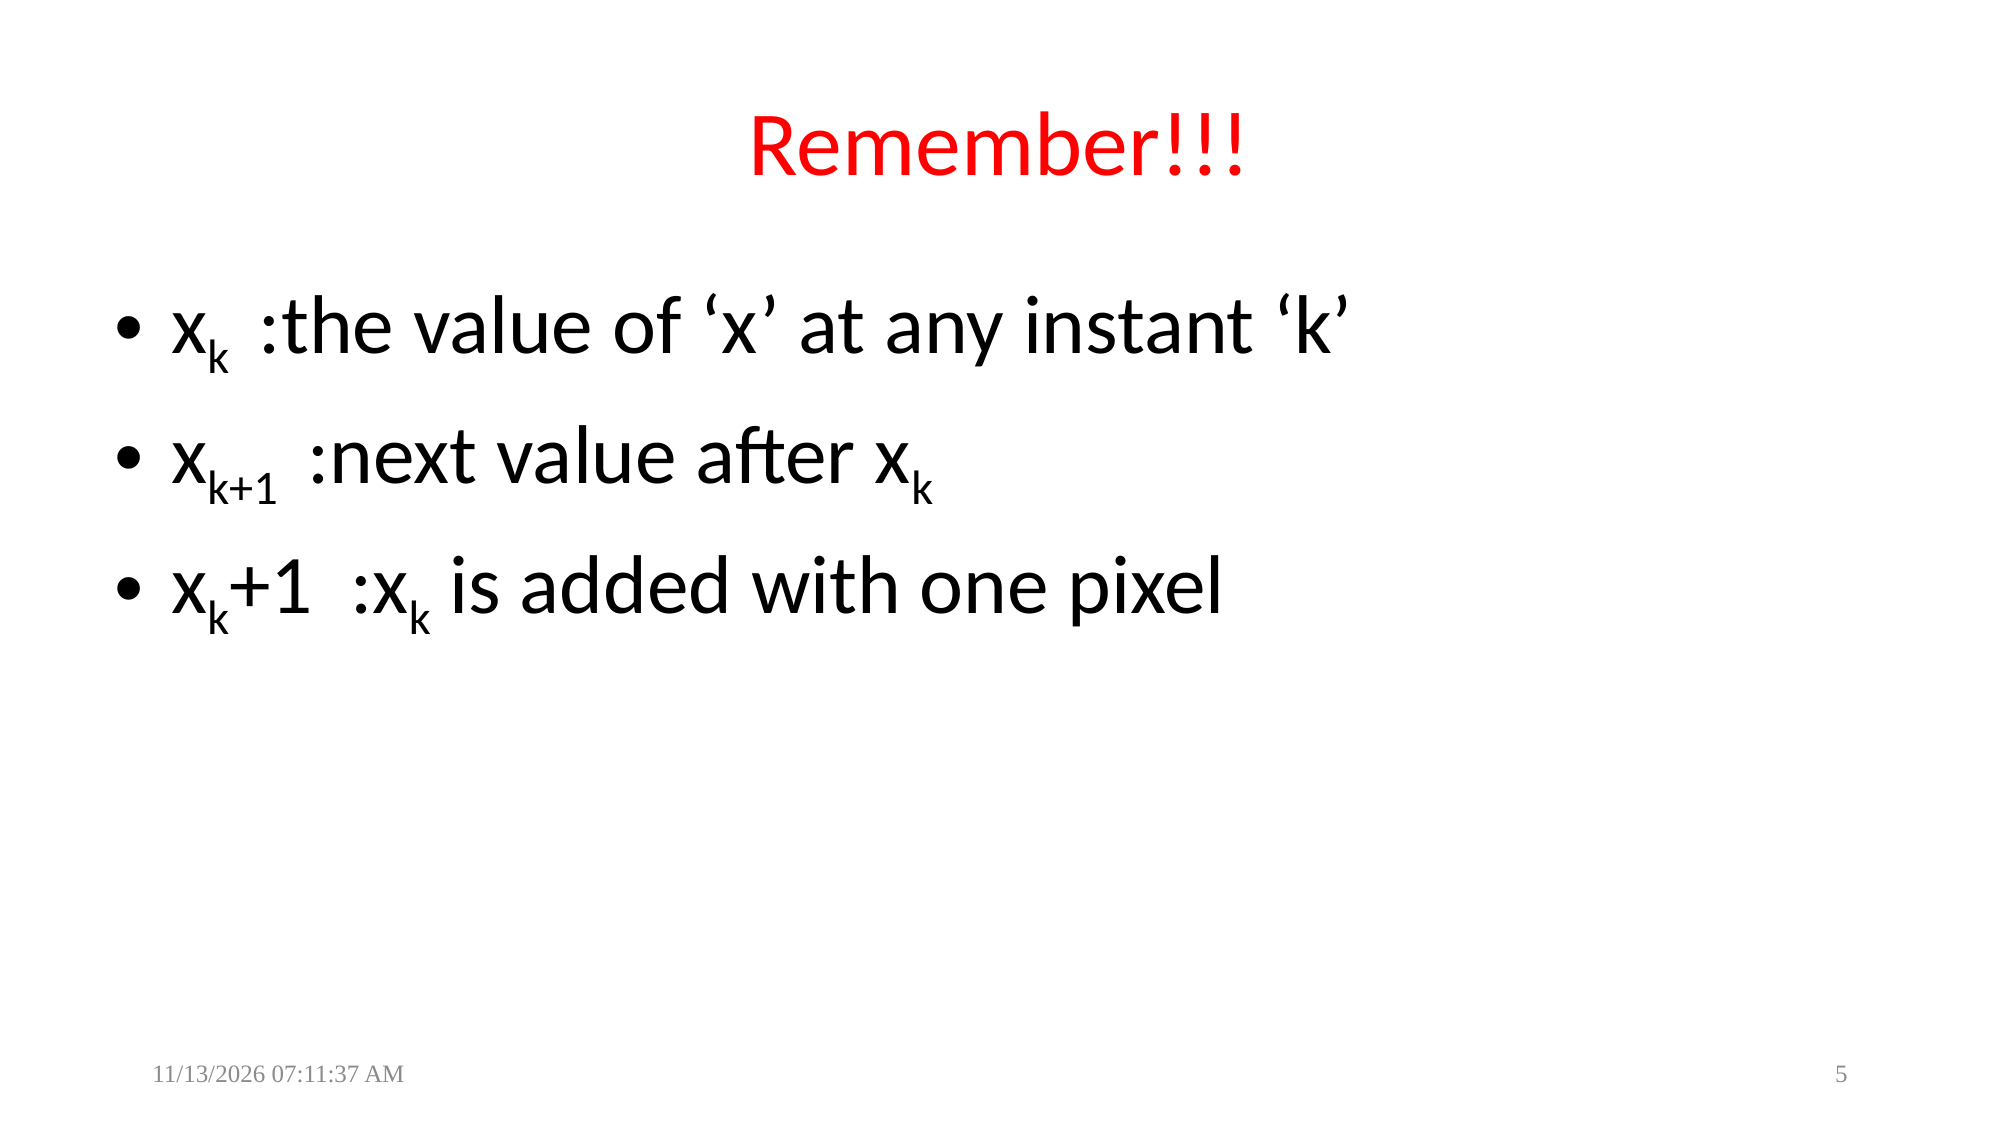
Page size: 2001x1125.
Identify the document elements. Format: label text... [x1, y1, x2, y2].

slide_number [137, 1042, 588, 1103]
slide_number 5 [1412, 1042, 1863, 1103]
list xk :the value of ‘x’ at any instant ‘k’ xk+1 :next value after xk xk+1 :xk is added with one pixel [99, 262, 1900, 1005]
title Remember!!! [99, 45, 1900, 233]
